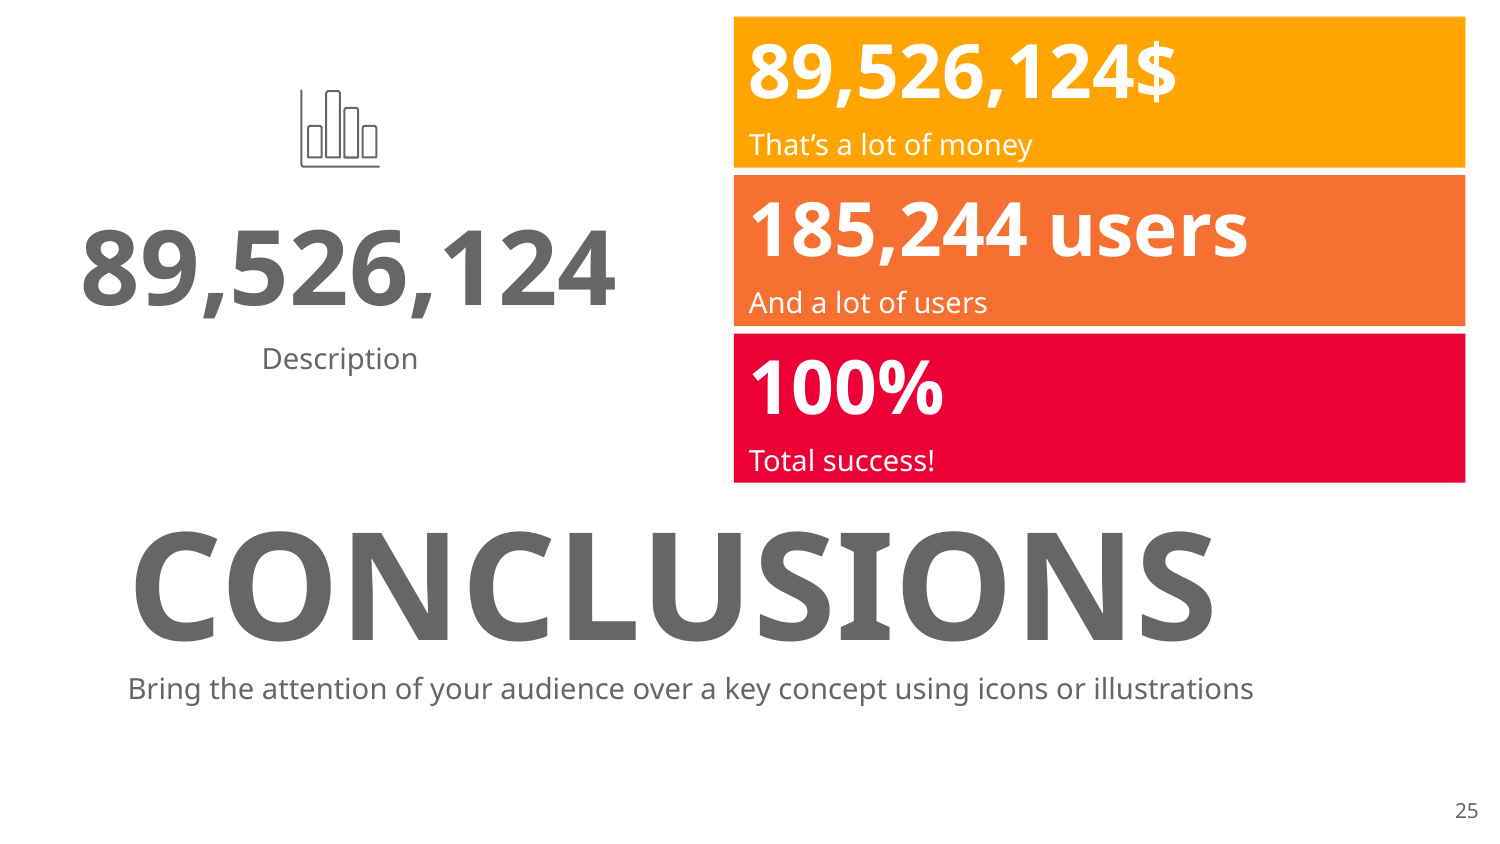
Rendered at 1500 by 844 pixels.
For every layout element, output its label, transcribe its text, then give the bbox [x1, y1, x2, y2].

text_box 100% Total success! [733, 333, 1466, 483]
subtitle Bring the attention of your audience over a key concept using icons or illustrations [112, 650, 1388, 780]
text_box Description [112, 320, 568, 394]
slide_number 25 [1403, 779, 1494, 844]
text_box 89,526,124$ That’s a lot of money [733, 16, 1466, 168]
title CONCLUSIONS [112, 475, 1388, 650]
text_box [301, 90, 380, 167]
text_box 185,244 users And a lot of users [733, 175, 1466, 327]
text_box 89,526,124 [21, 186, 678, 353]
